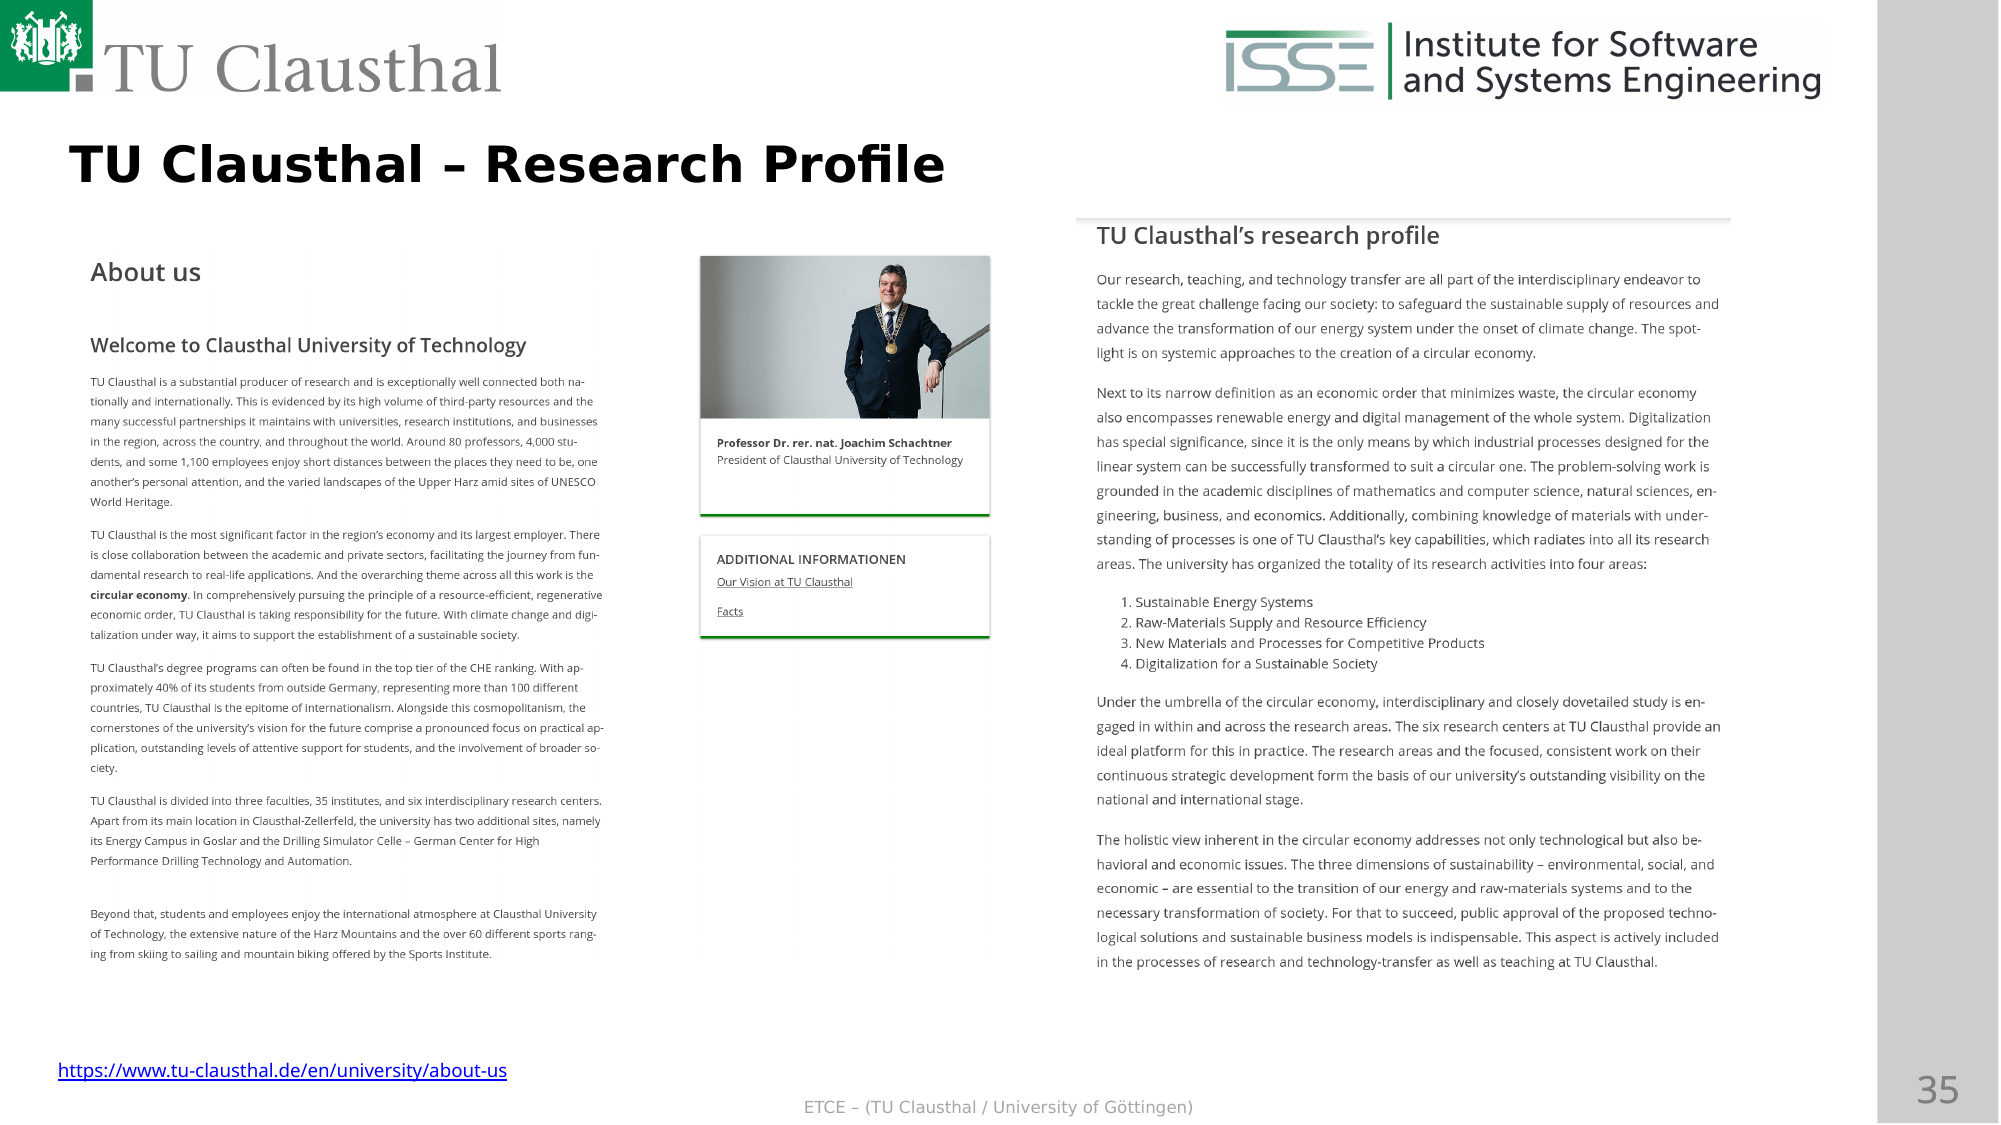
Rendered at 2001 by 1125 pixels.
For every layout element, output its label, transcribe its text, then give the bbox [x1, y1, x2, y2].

picture [1218, 22, 1826, 106]
text_box TU Clausthal – Research Profile [55, 125, 1818, 207]
picture [0, 0, 501, 92]
text_box https://www.tu-clausthal.de/en/university/about-us [43, 1051, 1105, 1092]
picture [1076, 218, 1731, 991]
picture [68, 244, 999, 965]
